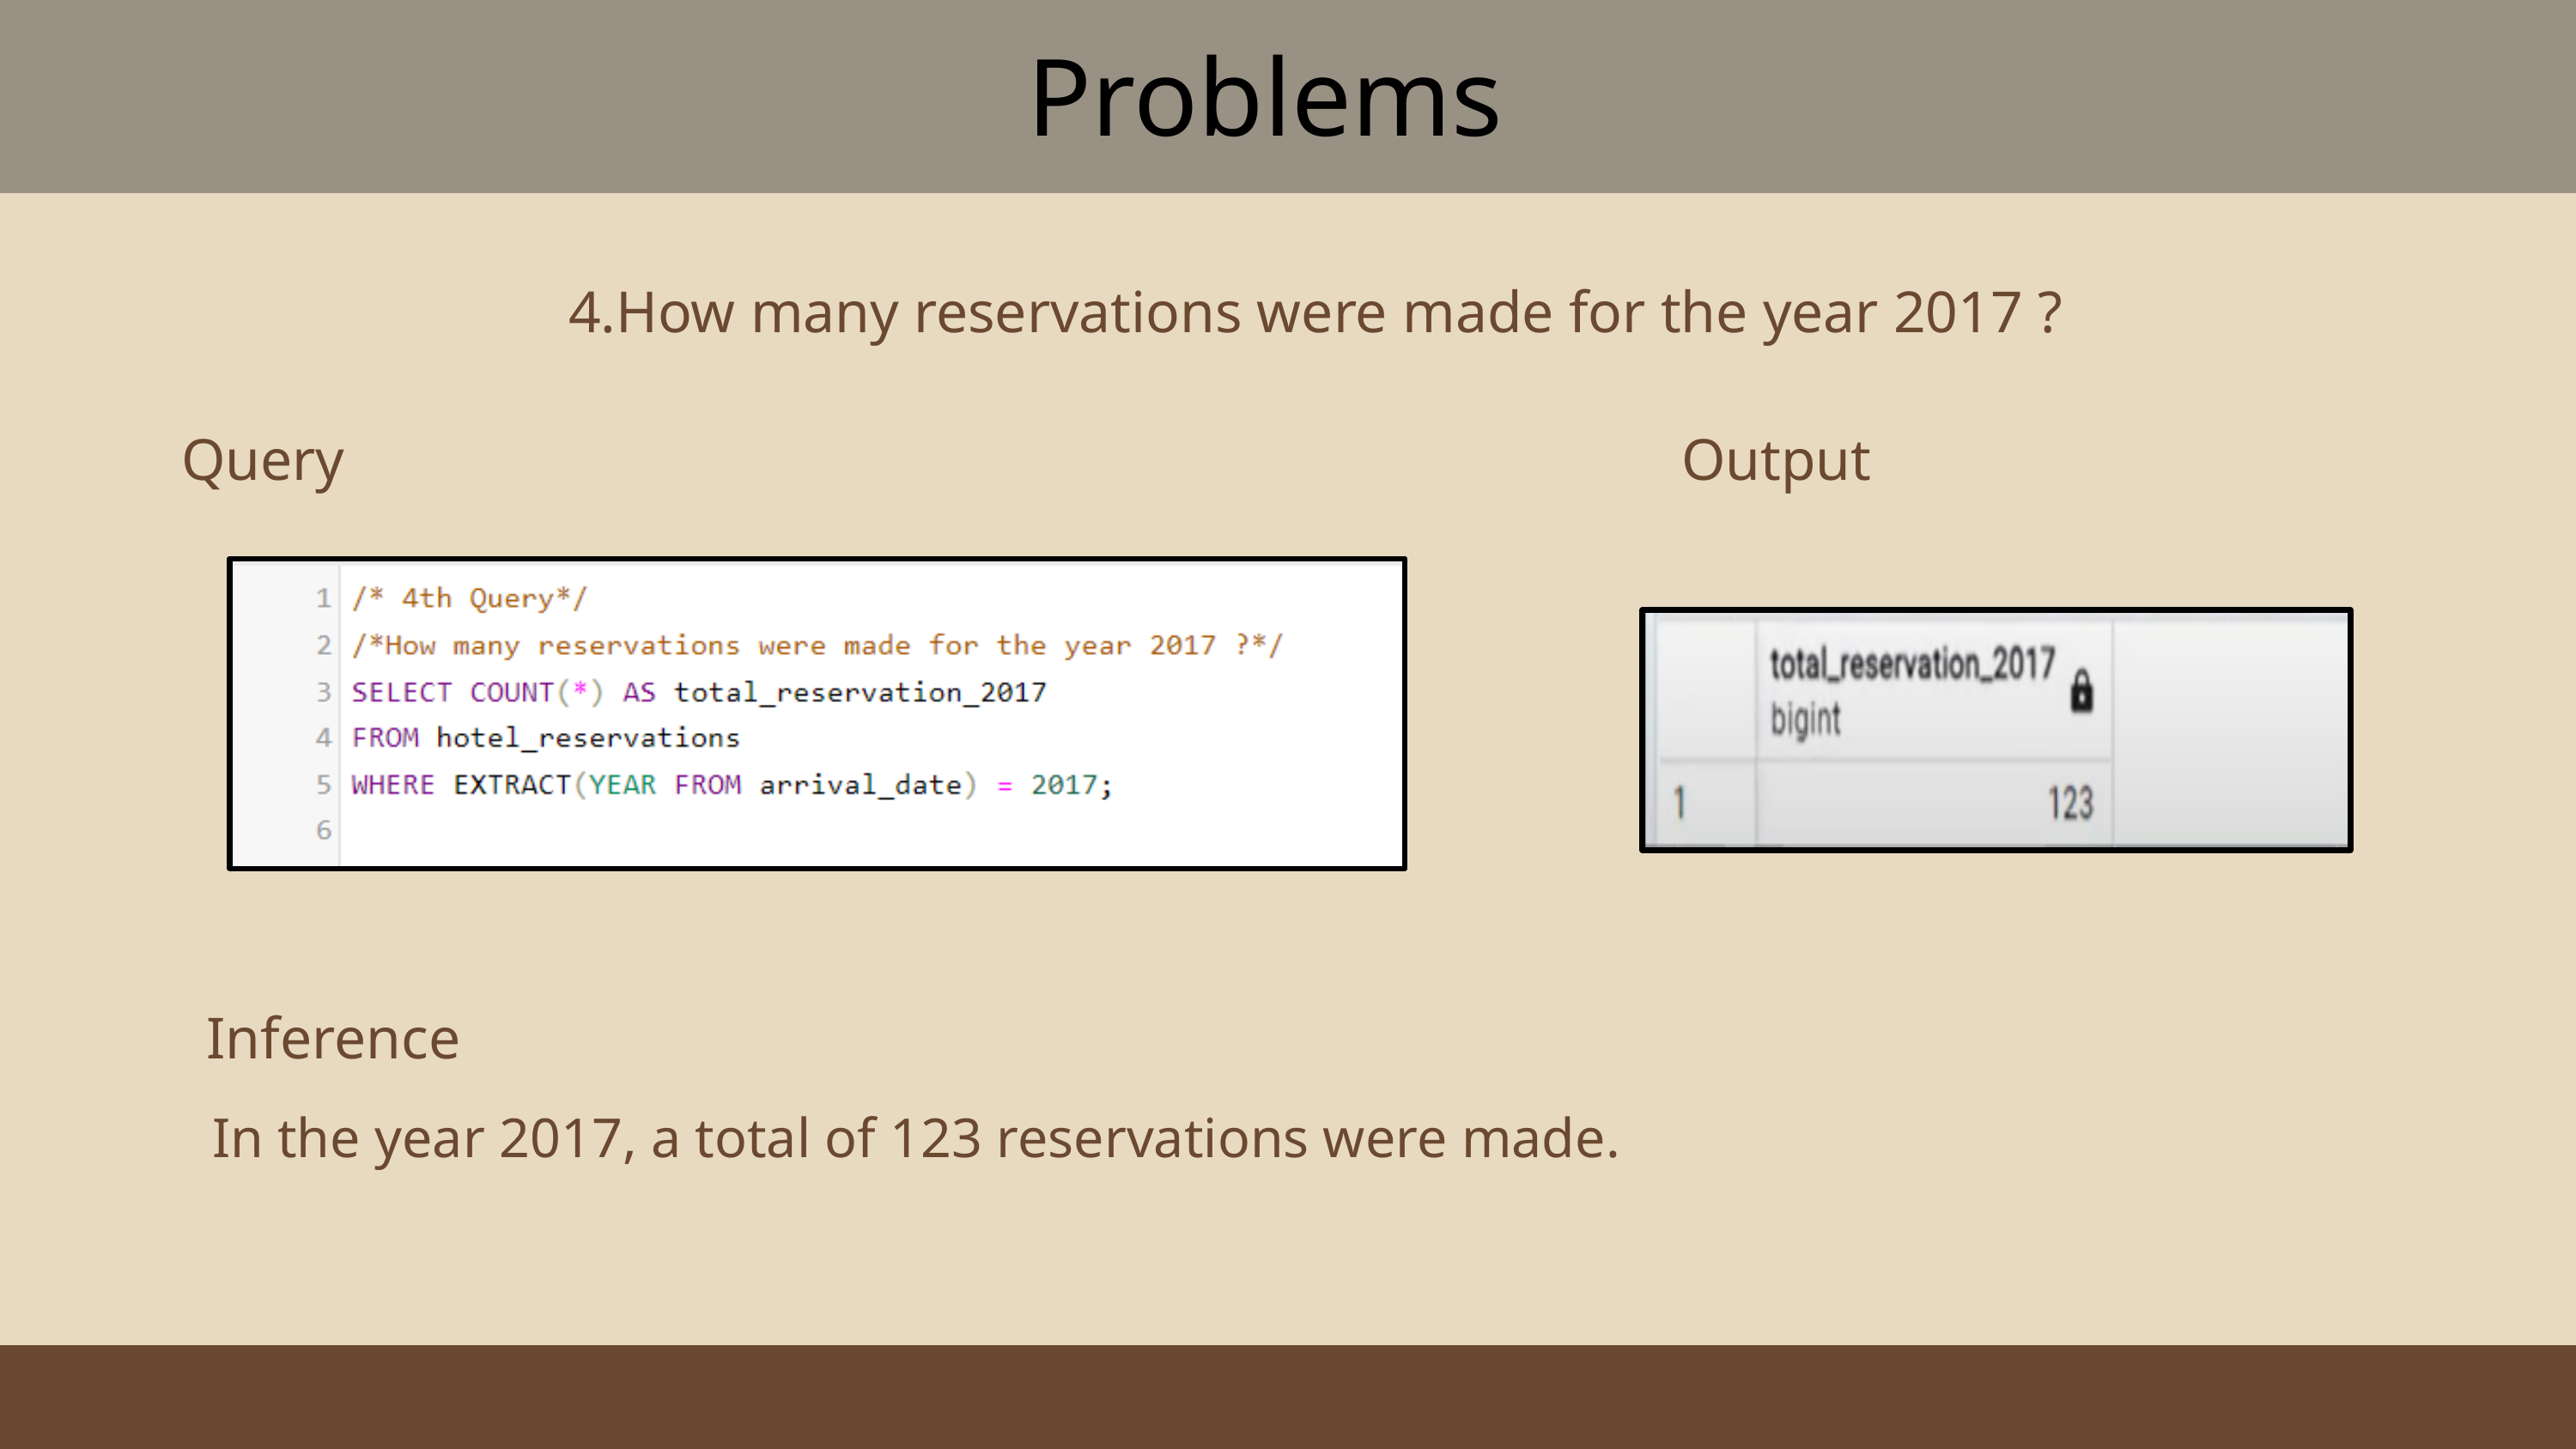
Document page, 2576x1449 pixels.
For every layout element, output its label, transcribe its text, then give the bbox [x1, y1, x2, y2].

text_box Query [74, 412, 452, 492]
picture [1644, 612, 2348, 848]
text_box Inference [144, 991, 523, 1070]
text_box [0, 1344, 2576, 1449]
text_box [0, 0, 2576, 194]
text_box Output [1587, 412, 1965, 492]
text_box In the year 2017, a total of 123 reservations were made. [212, 1092, 2438, 1168]
text_box 4.How many reservations were made for the year 2017 ? [144, 203, 2488, 424]
picture [232, 561, 1403, 866]
